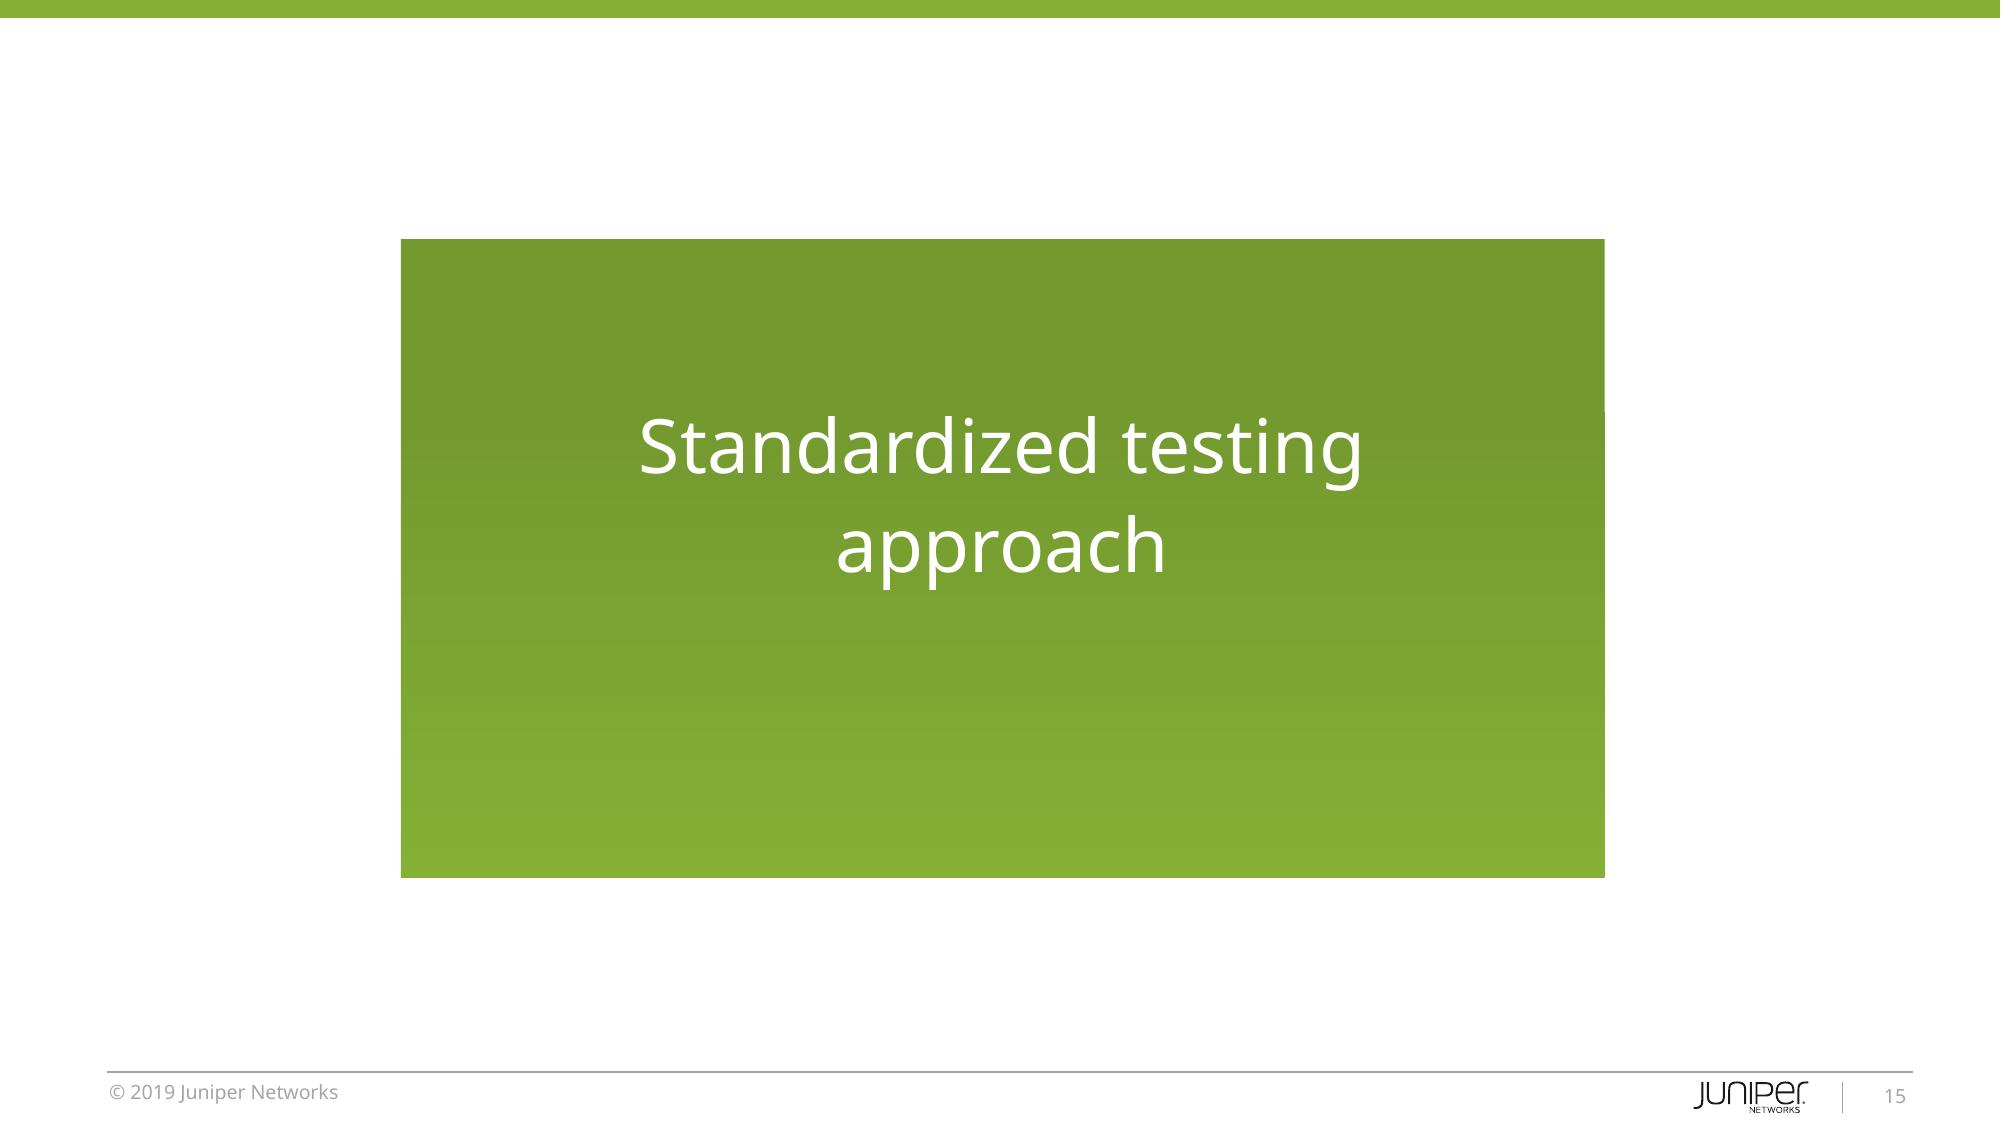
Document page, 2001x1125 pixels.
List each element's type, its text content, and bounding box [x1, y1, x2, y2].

list Standardized testing approach [485, 335, 1519, 775]
slide_number ‹#› [1852, 1085, 1907, 1109]
